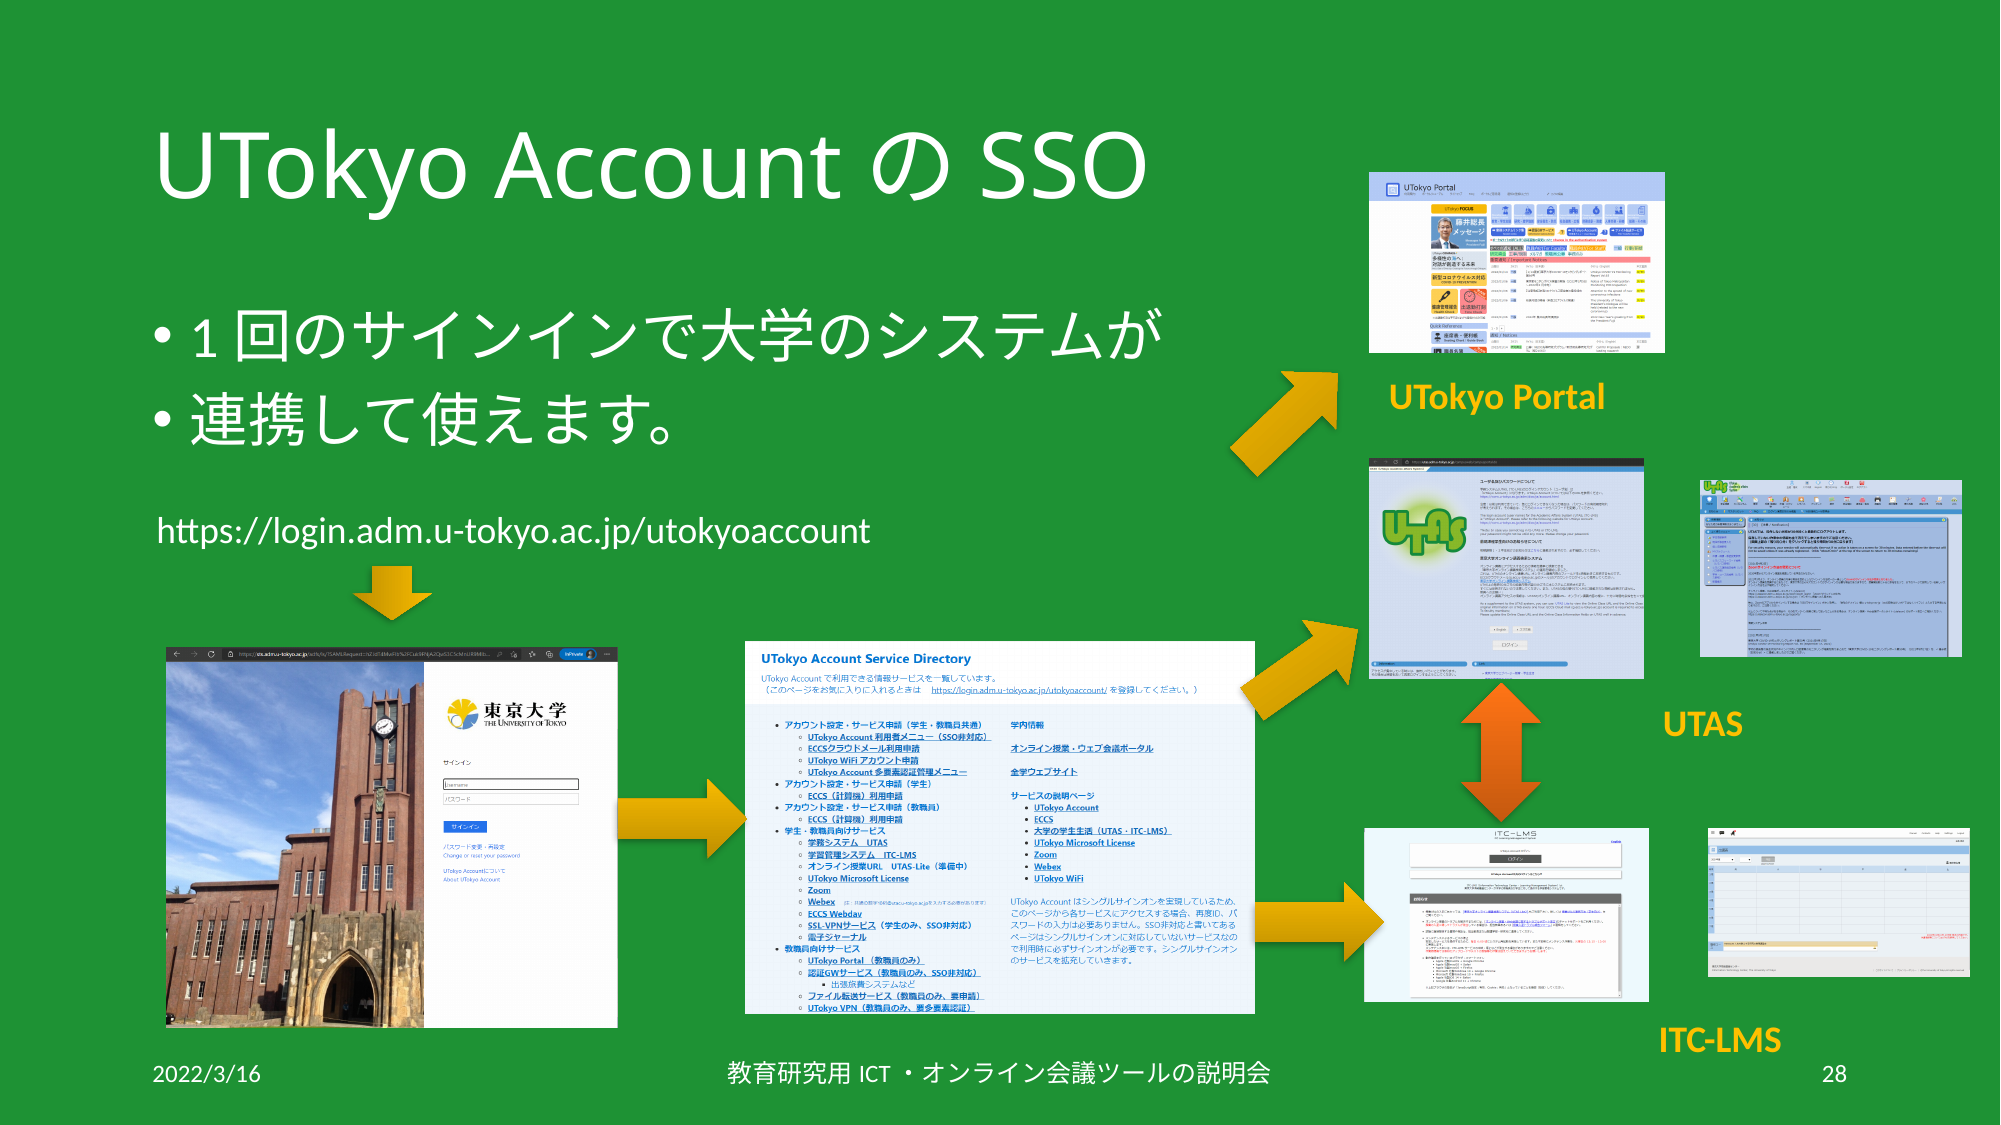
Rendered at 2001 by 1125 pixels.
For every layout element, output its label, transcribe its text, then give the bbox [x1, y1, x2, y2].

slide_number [137, 1042, 588, 1103]
text_box UTokyo Portal [1374, 364, 1863, 425]
picture [1368, 171, 1666, 353]
picture [1708, 828, 1970, 978]
text_box ITC-LMS [1643, 1007, 2000, 1067]
picture [744, 641, 1256, 1014]
text_box [1259, 882, 1359, 962]
text_box [1461, 686, 1541, 823]
text_box UTAS [1648, 691, 2000, 752]
slide_number 28 [1412, 1042, 1863, 1103]
text_box [621, 779, 739, 859]
text_box [1259, 620, 1358, 721]
picture [1699, 480, 1962, 658]
picture [1368, 458, 1645, 680]
text_box https://login.adm.u-tokyo.ac.jp/utokyoaccount [141, 499, 887, 559]
picture [166, 646, 618, 1029]
picture [1364, 828, 1649, 1002]
text_box [352, 566, 432, 621]
text_box [1230, 371, 1338, 477]
list 1回のサインインで大学のシステムが 連携して使えます。 [137, 299, 1863, 1014]
footer 教育研究用ICT・オンライン会議ツールの説明会 [662, 1042, 1338, 1103]
title UTokyo AccountのSSO [137, 59, 1863, 278]
